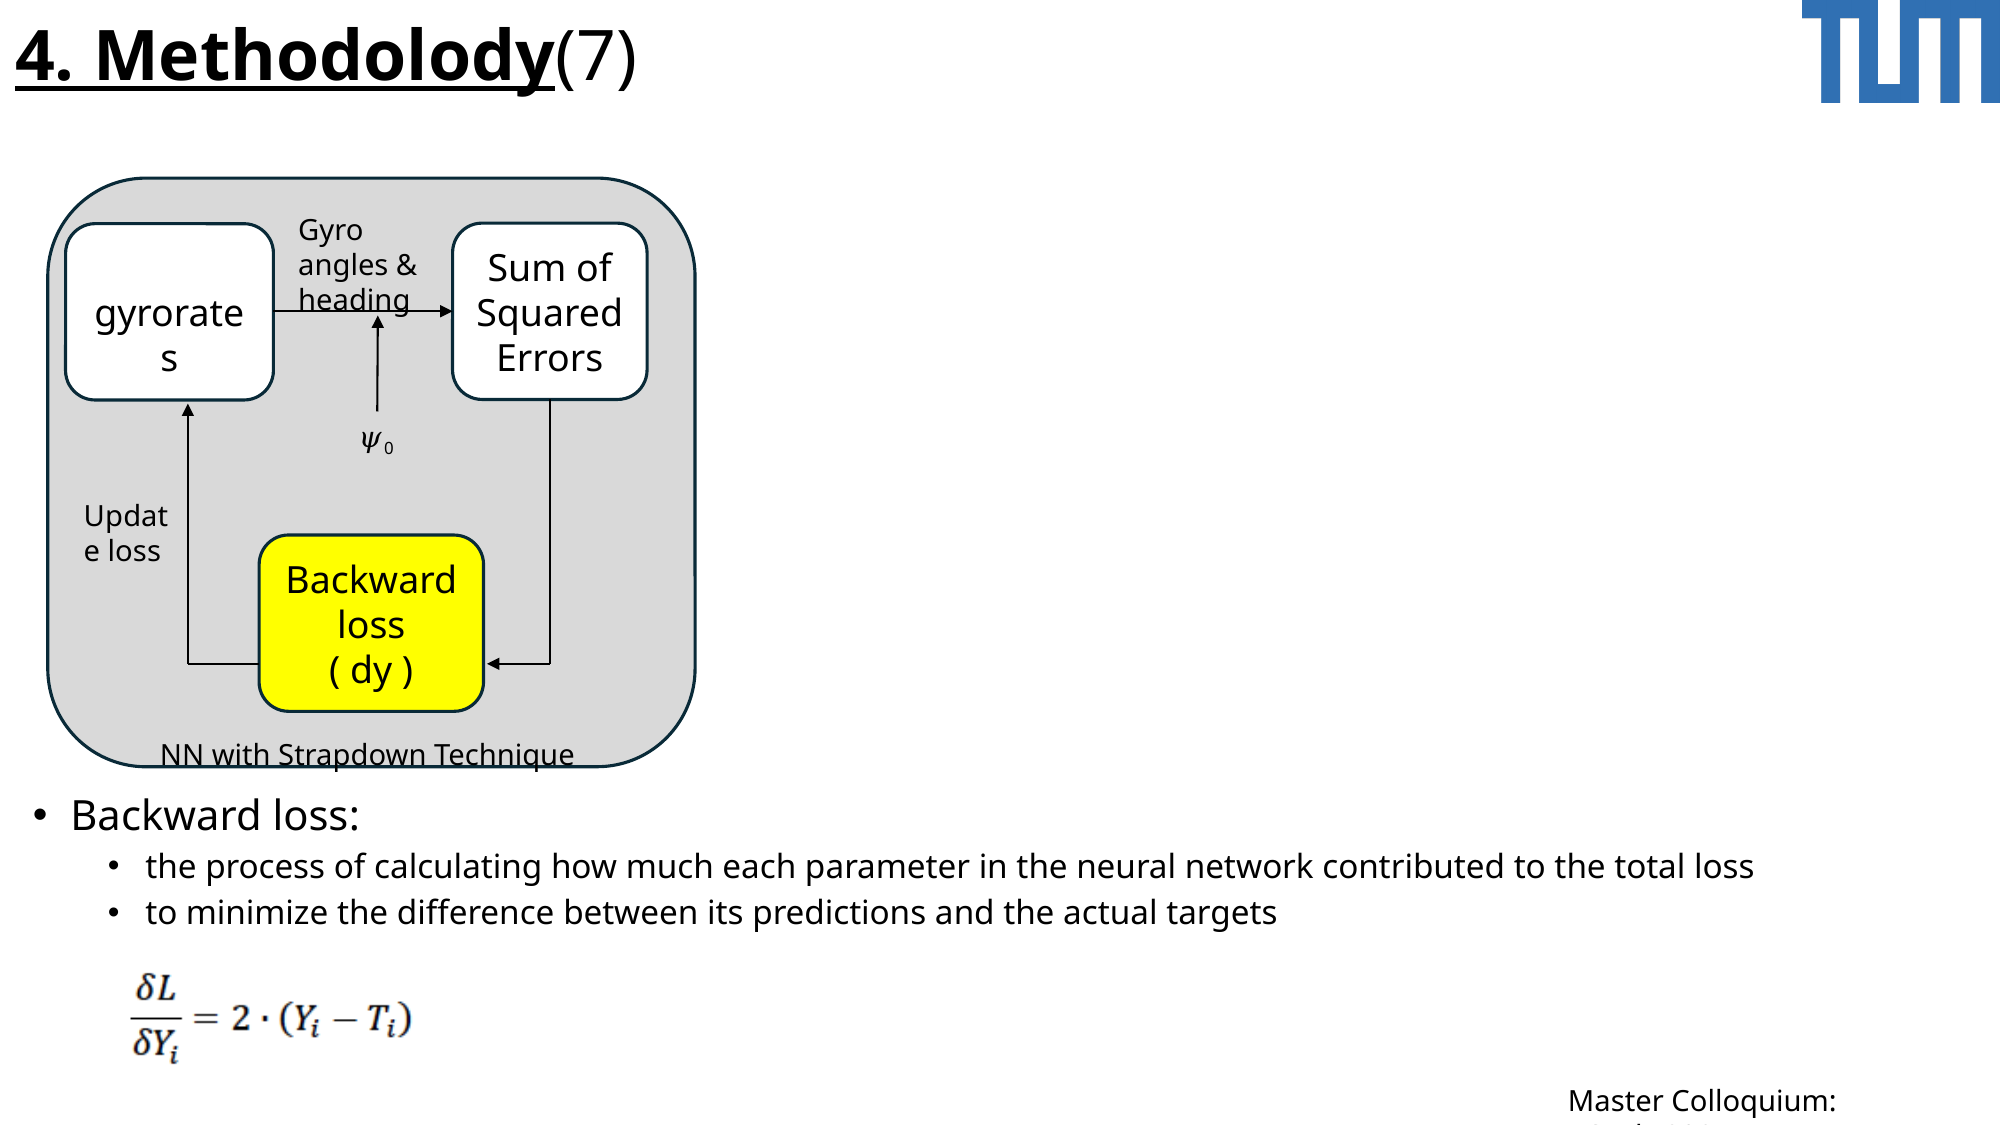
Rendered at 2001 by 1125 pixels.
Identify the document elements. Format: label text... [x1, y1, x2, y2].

text_box Update loss [189, 489, 194, 575]
picture [1801, 0, 2000, 104]
text_box [46, 176, 697, 769]
text_box Backward loss: the process of calculating how much each parameter in the neural network contributed to the total loss to minimize the difference between its predictions and the actual targets [17, 786, 1982, 1122]
text_box Backward loss ( dy ) [257, 533, 486, 713]
text_box Sum of Squared Errors [450, 221, 649, 402]
title 4. Methodolody(7) [0, 3, 696, 112]
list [114, 946, 432, 1089]
text_box Gyro angles & heading [283, 204, 455, 324]
text_box Master Colloquium: 16.July.2024 [1553, 1074, 2000, 1125]
text_box Update loss [68, 489, 187, 575]
text_box NN with Strapdown Technique [145, 728, 597, 779]
